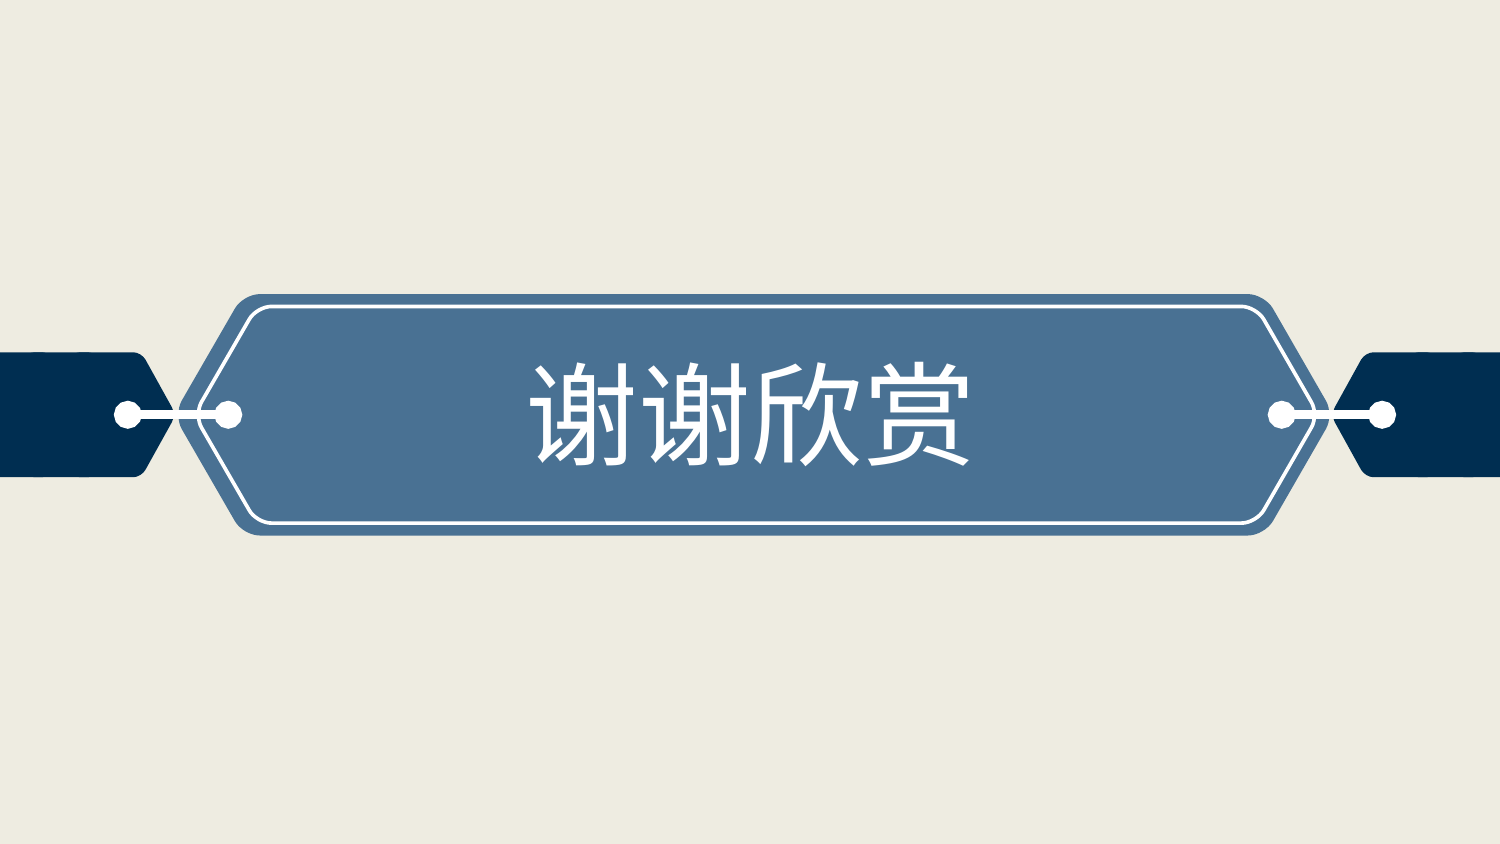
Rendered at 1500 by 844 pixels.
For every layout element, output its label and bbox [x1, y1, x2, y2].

text_box [0, 293, 1500, 536]
